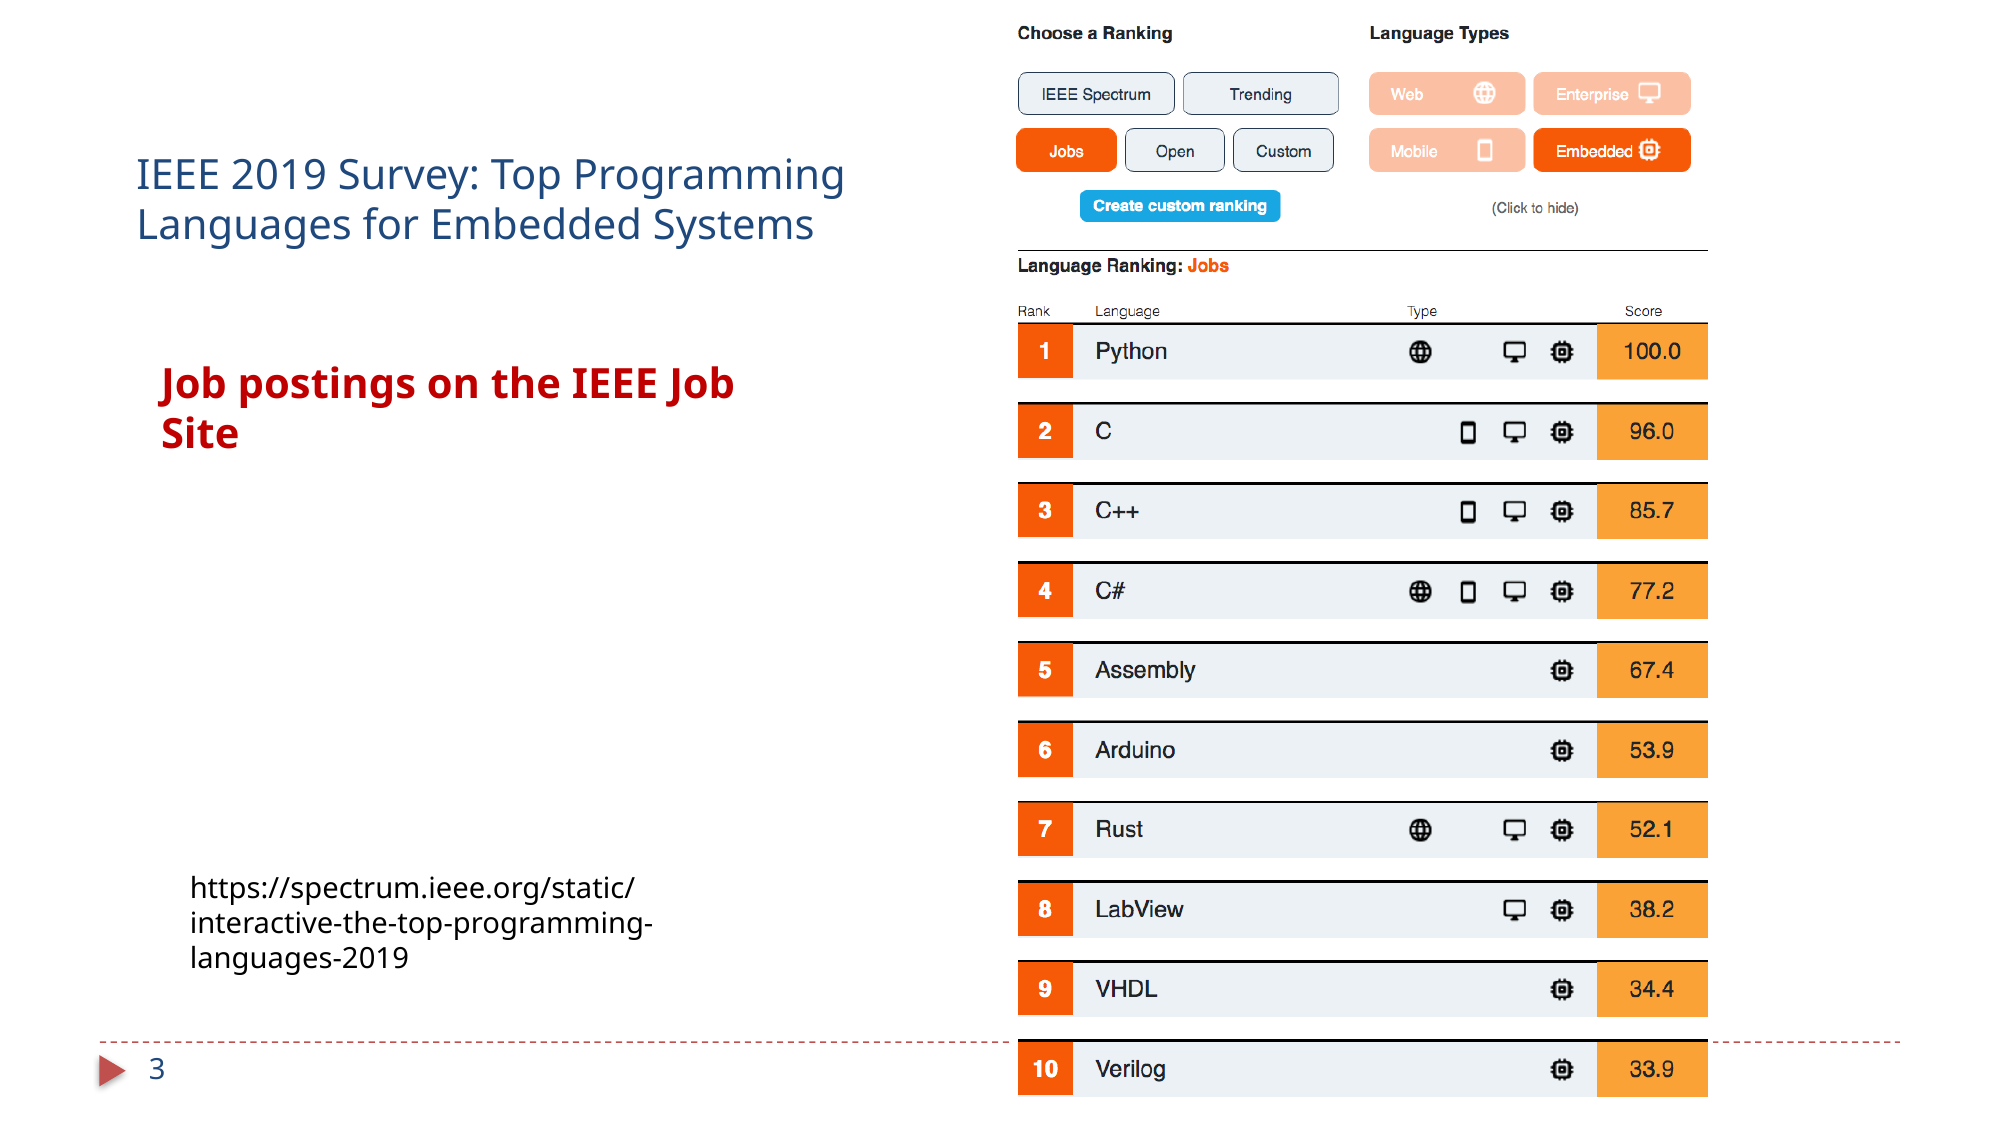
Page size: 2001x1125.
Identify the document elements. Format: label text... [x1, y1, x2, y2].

text_box https://spectrum.ieee.org/static/interactive-the-top-programming-languages-2019 [174, 862, 704, 983]
slide_number 3 [133, 1042, 568, 1103]
text_box Job postings on the IEEE Job Site [146, 349, 825, 465]
text_box IEEE 2019 Survey: Top Programming Languages for Embedded Systems [121, 93, 950, 256]
picture [1012, 22, 1713, 1103]
